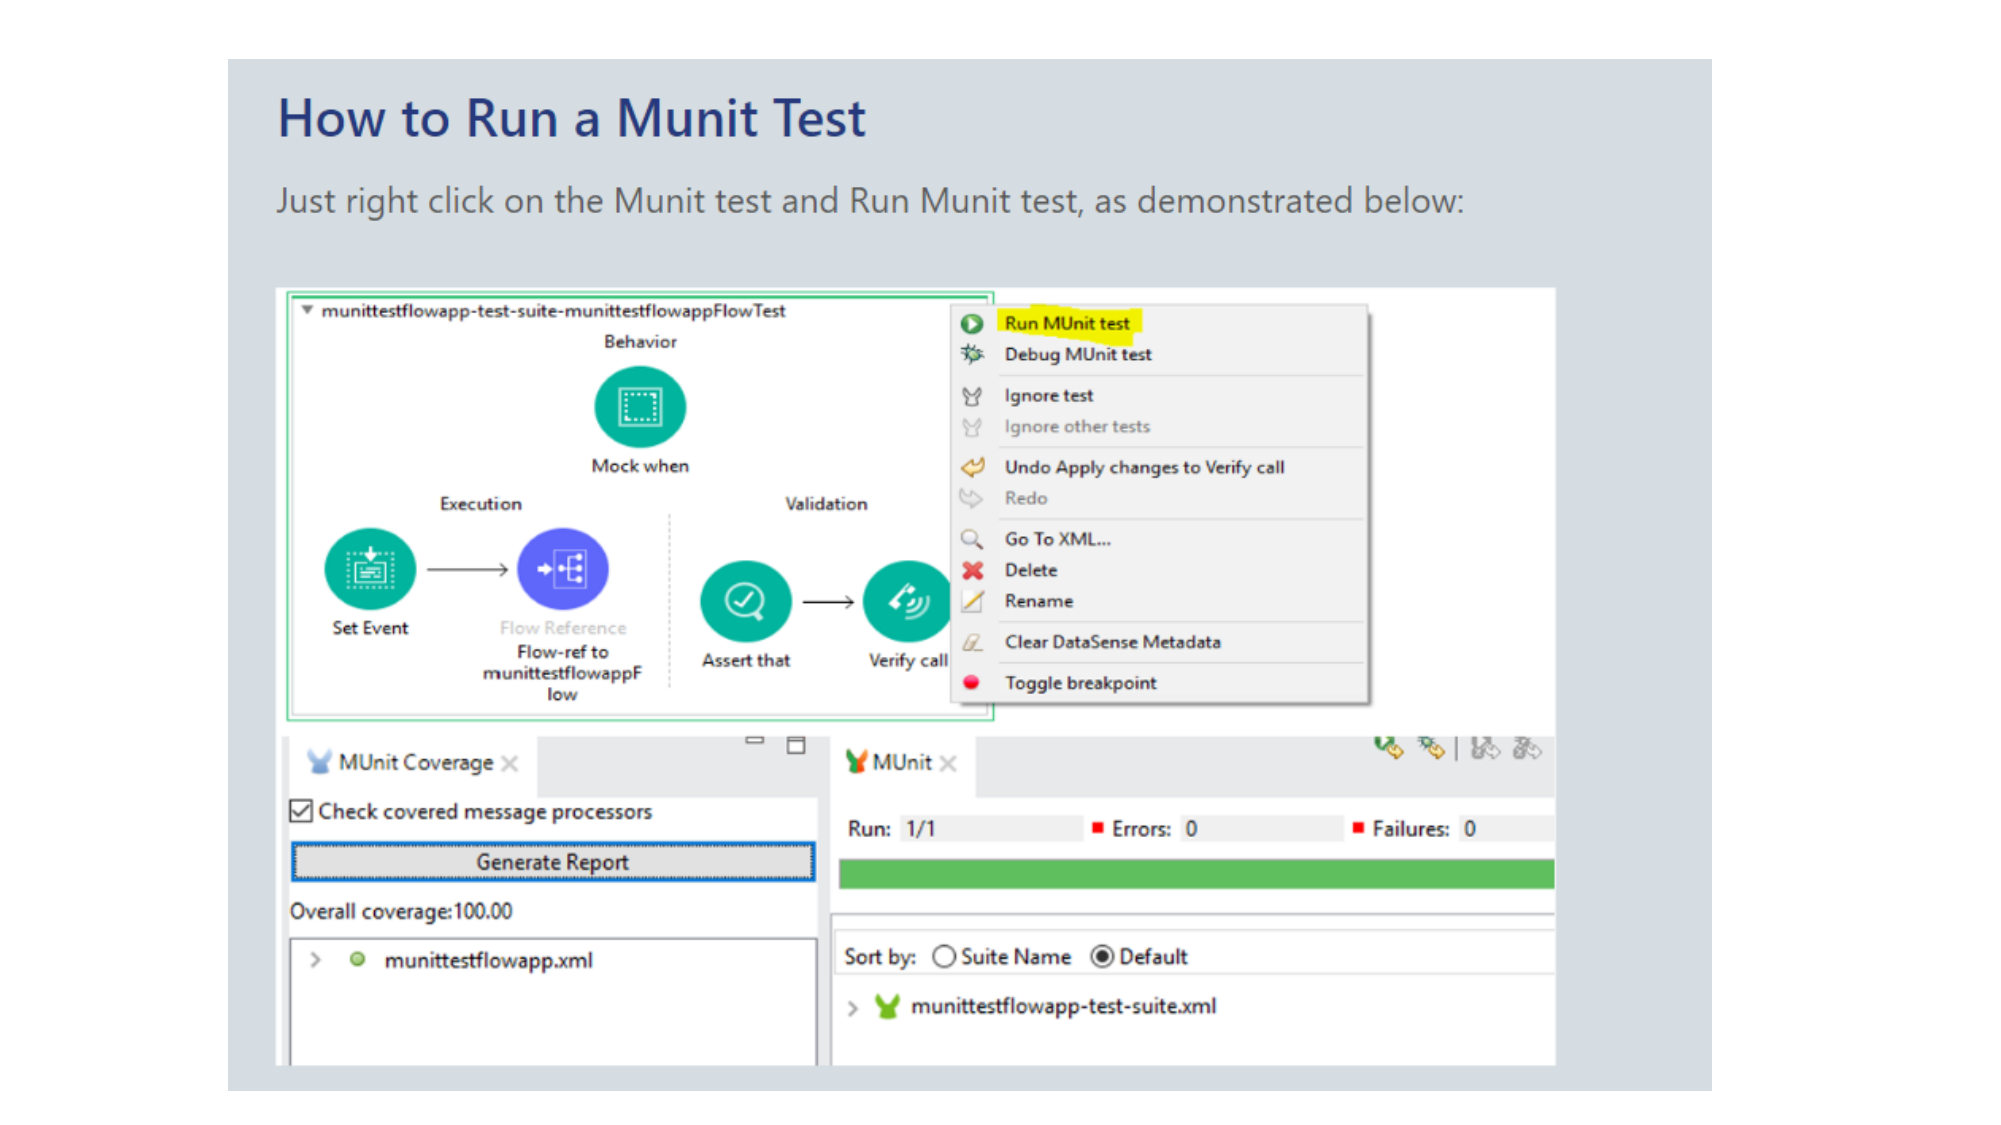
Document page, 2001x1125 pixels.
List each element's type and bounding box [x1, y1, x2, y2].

list [228, 59, 1712, 1091]
